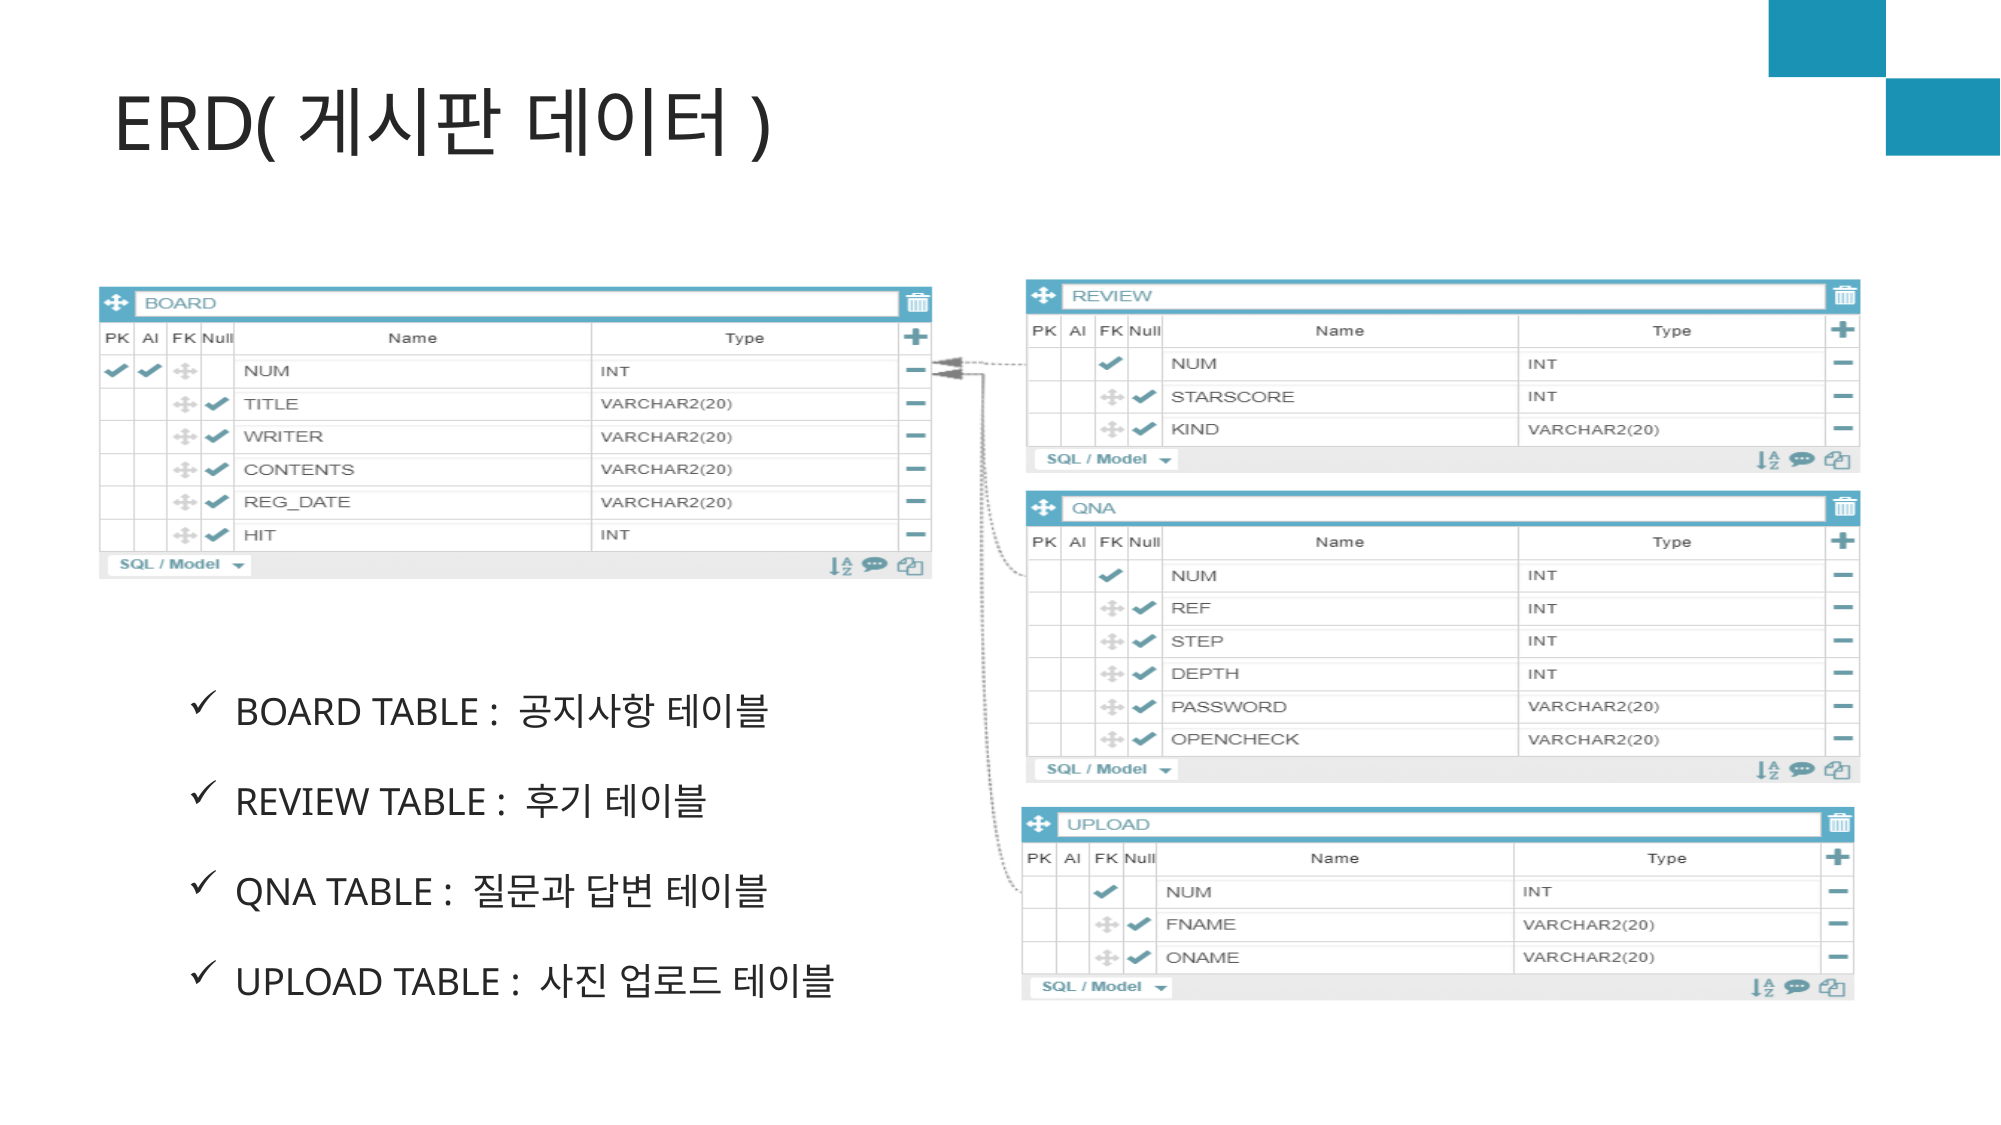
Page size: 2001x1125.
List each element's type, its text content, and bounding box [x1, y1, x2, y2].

picture [74, 268, 1886, 1015]
text_box [1768, 0, 1887, 78]
text_box ERD(게시판 데이터) [97, 78, 787, 175]
text_box [1885, 77, 2000, 157]
